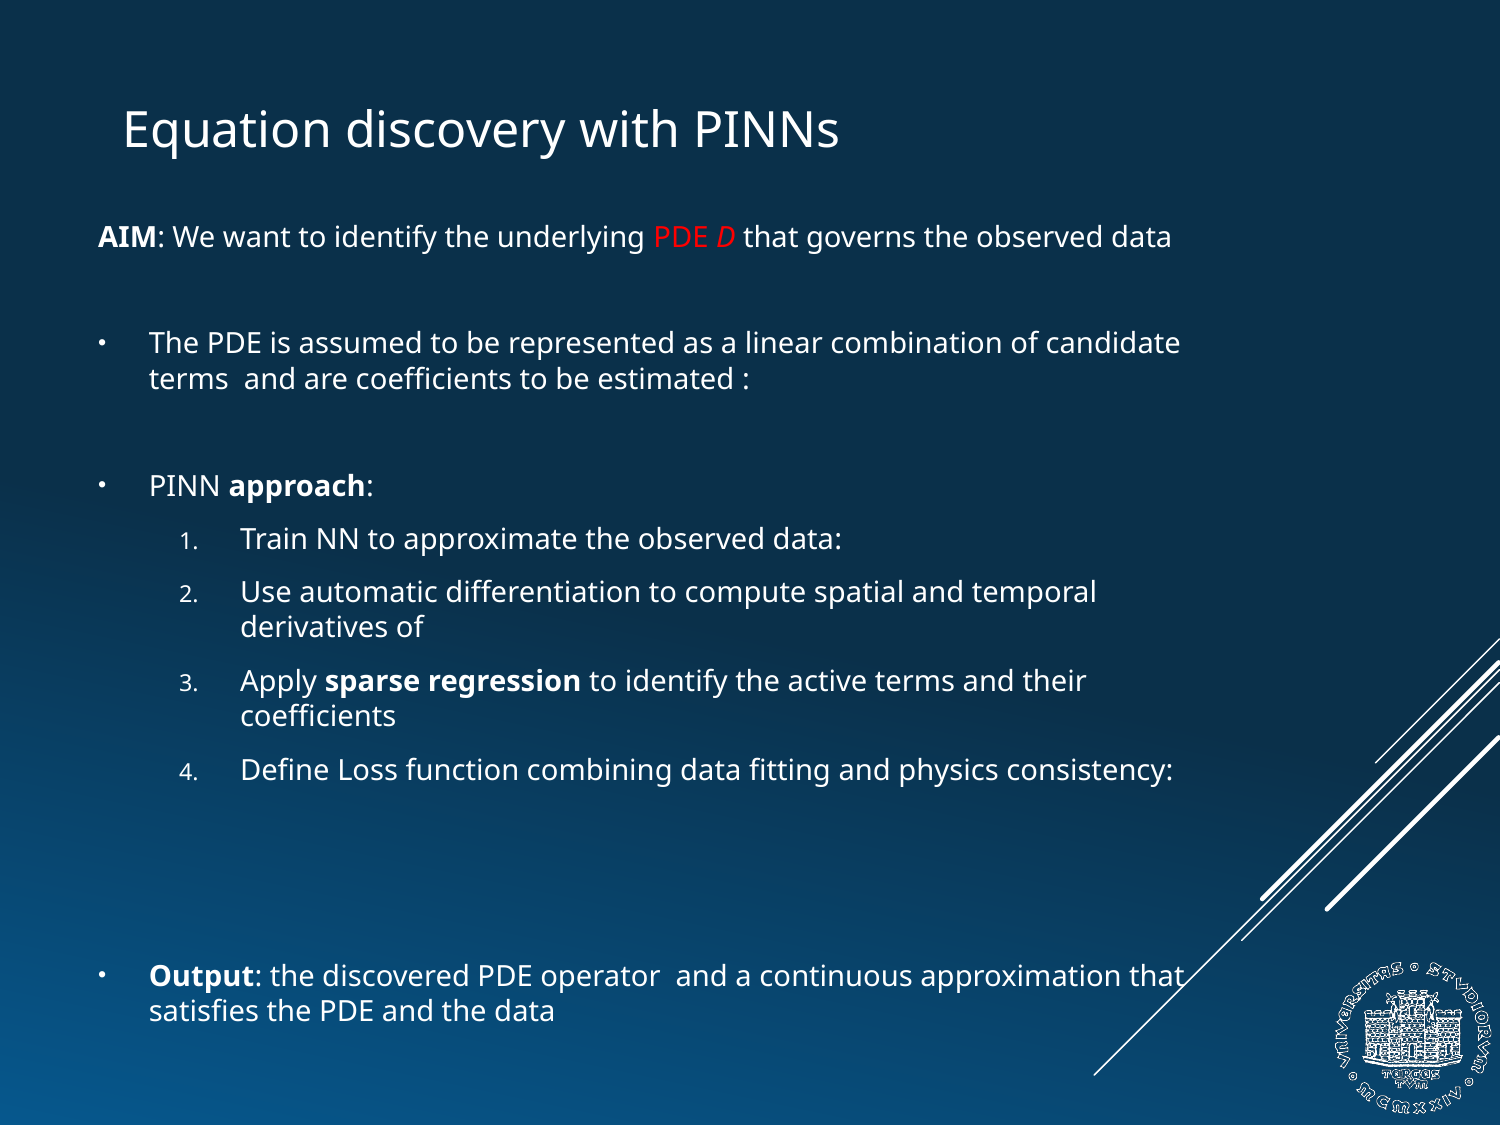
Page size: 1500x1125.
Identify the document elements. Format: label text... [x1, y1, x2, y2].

picture [1325, 950, 1500, 1125]
text_box Equation discovery with PINNs [107, 89, 1393, 165]
